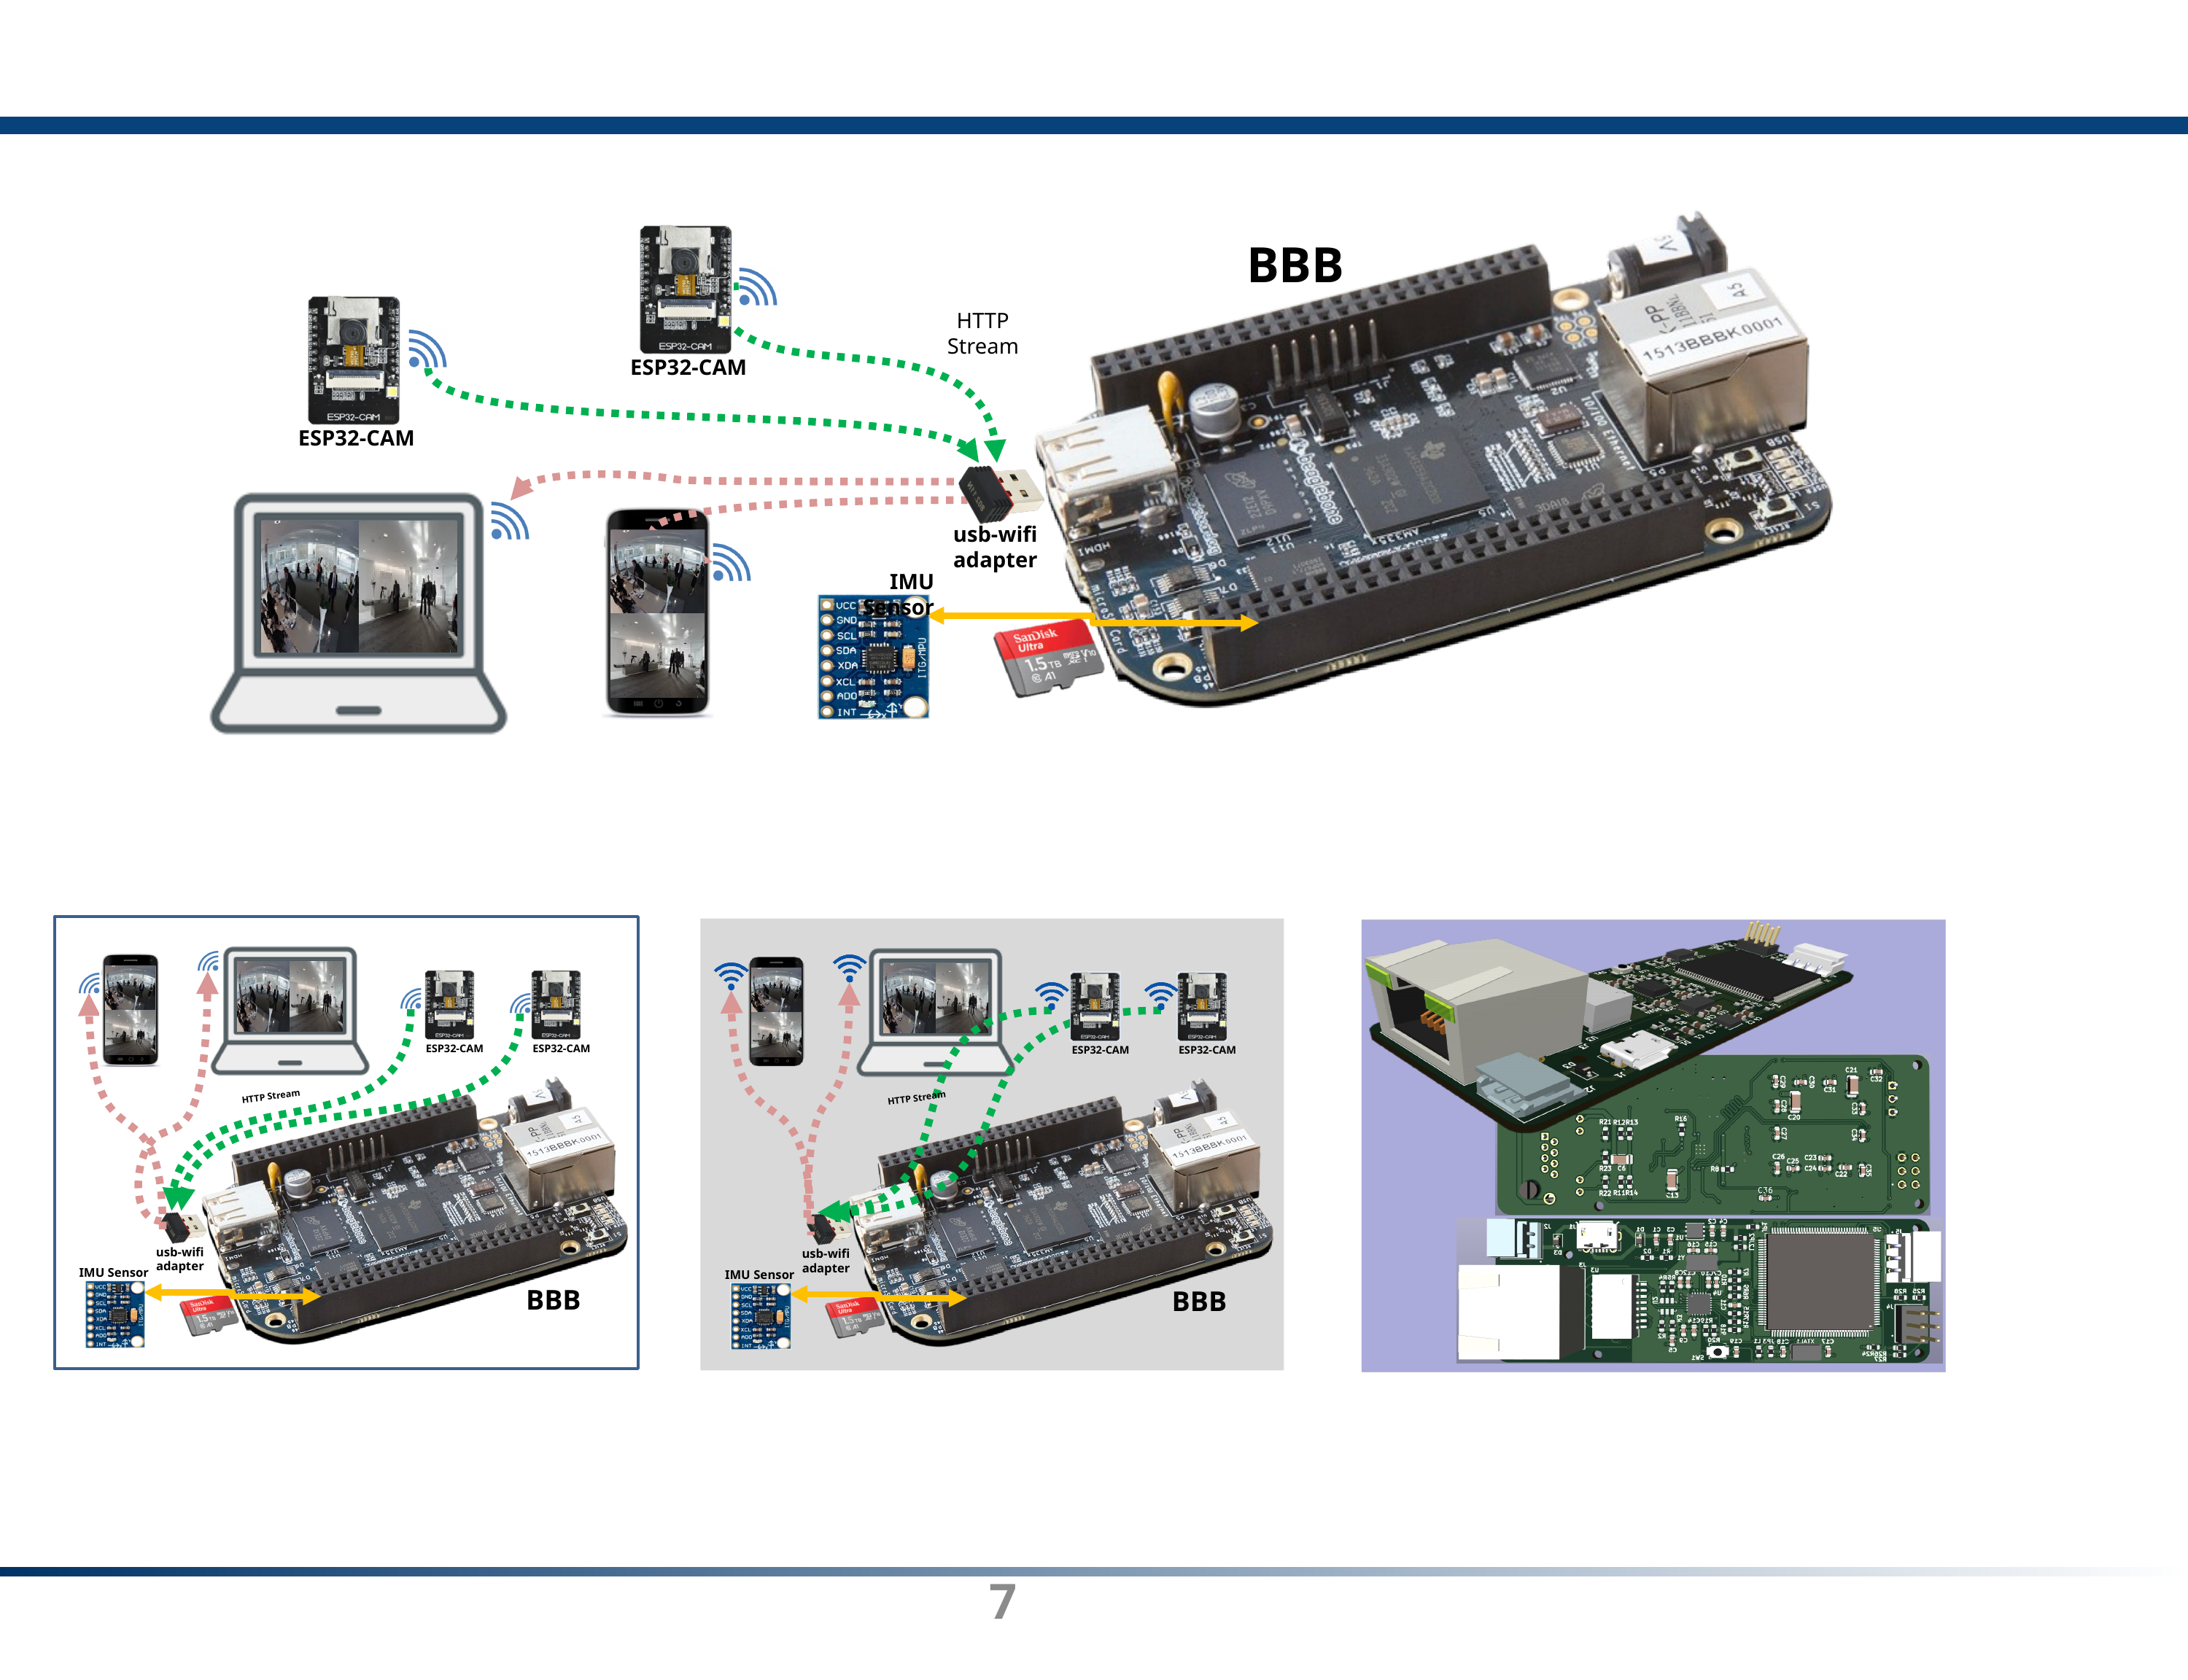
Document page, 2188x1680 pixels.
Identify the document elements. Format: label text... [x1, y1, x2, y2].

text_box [1359, 918, 1946, 1372]
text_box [203, 203, 1837, 742]
slide_number 7 [748, 1558, 1259, 1649]
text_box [54, 916, 639, 1369]
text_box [700, 918, 1284, 1371]
